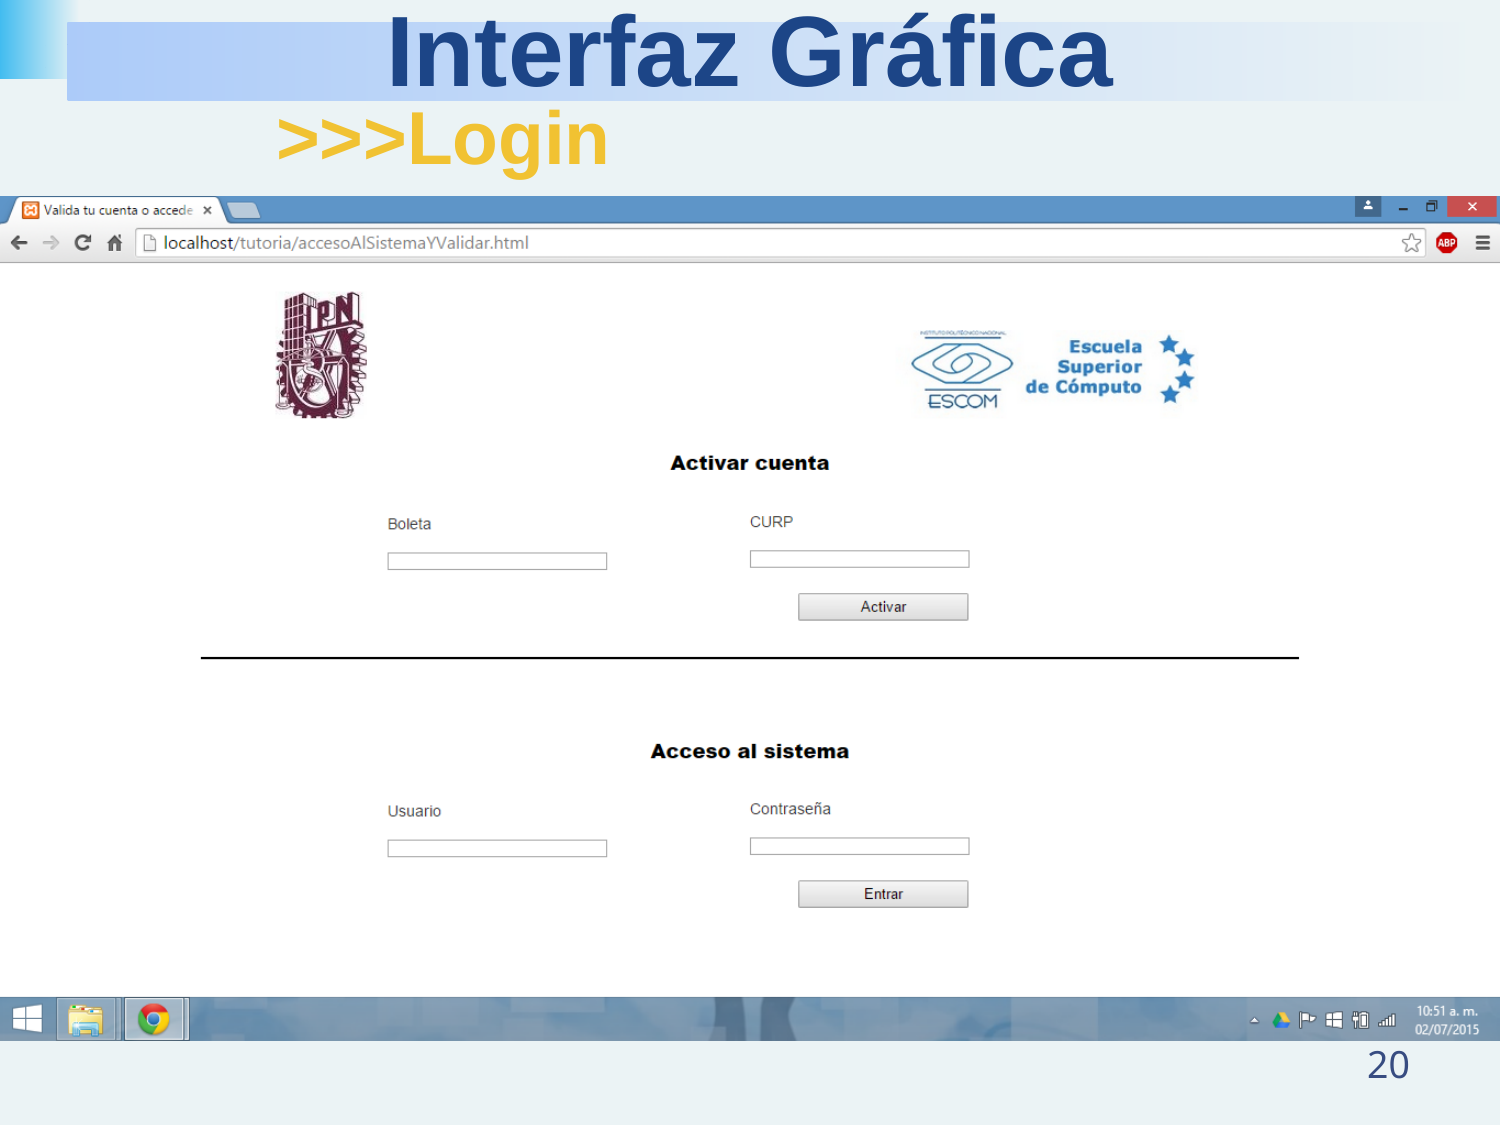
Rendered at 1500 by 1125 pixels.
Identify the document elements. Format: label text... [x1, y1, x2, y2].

title >>>Login [3, 18, 911, 195]
picture [0, 196, 1500, 1041]
title Interfaz Gráfica [75, 0, 1425, 160]
slide_number ‹#› [1074, 1050, 1425, 1100]
